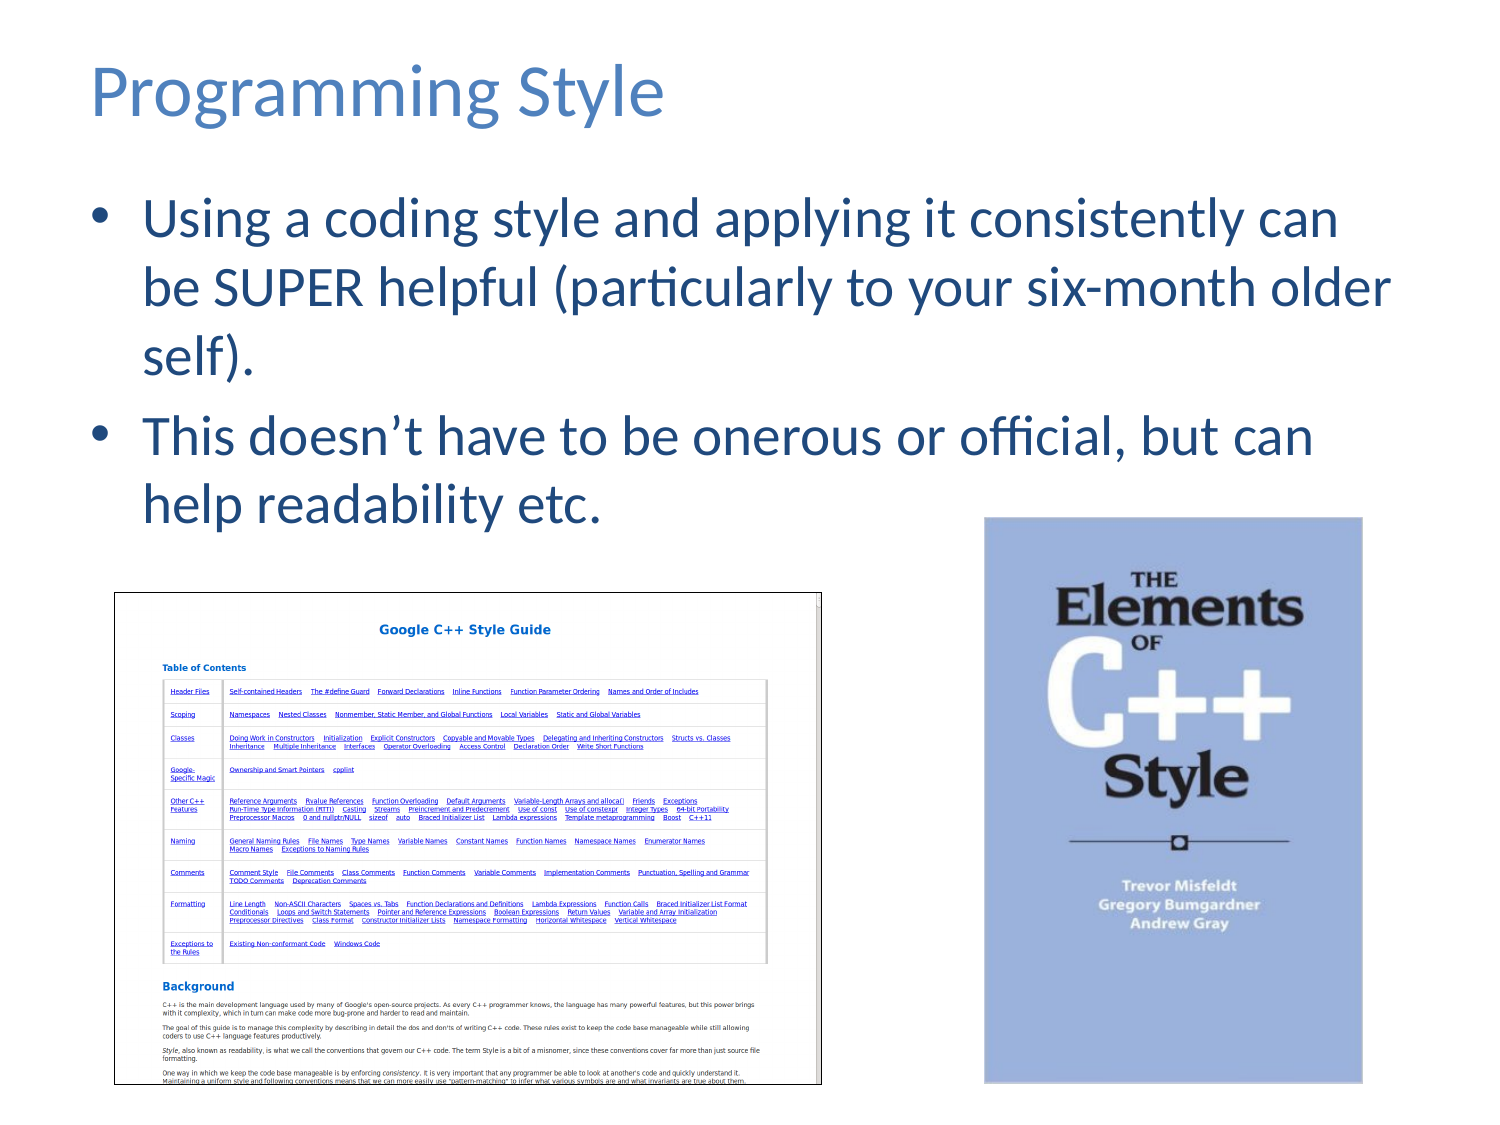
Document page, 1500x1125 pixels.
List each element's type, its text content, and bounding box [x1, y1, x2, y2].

picture [984, 517, 1363, 1085]
list Using a coding style and applying it consistently can be SUPER helpful (particularly to your six-month older self). This doesn’t have to be onerous or official, but can help readability etc. [75, 172, 1425, 546]
picture [114, 592, 823, 1085]
title Programming Style [75, 30, 1425, 144]
